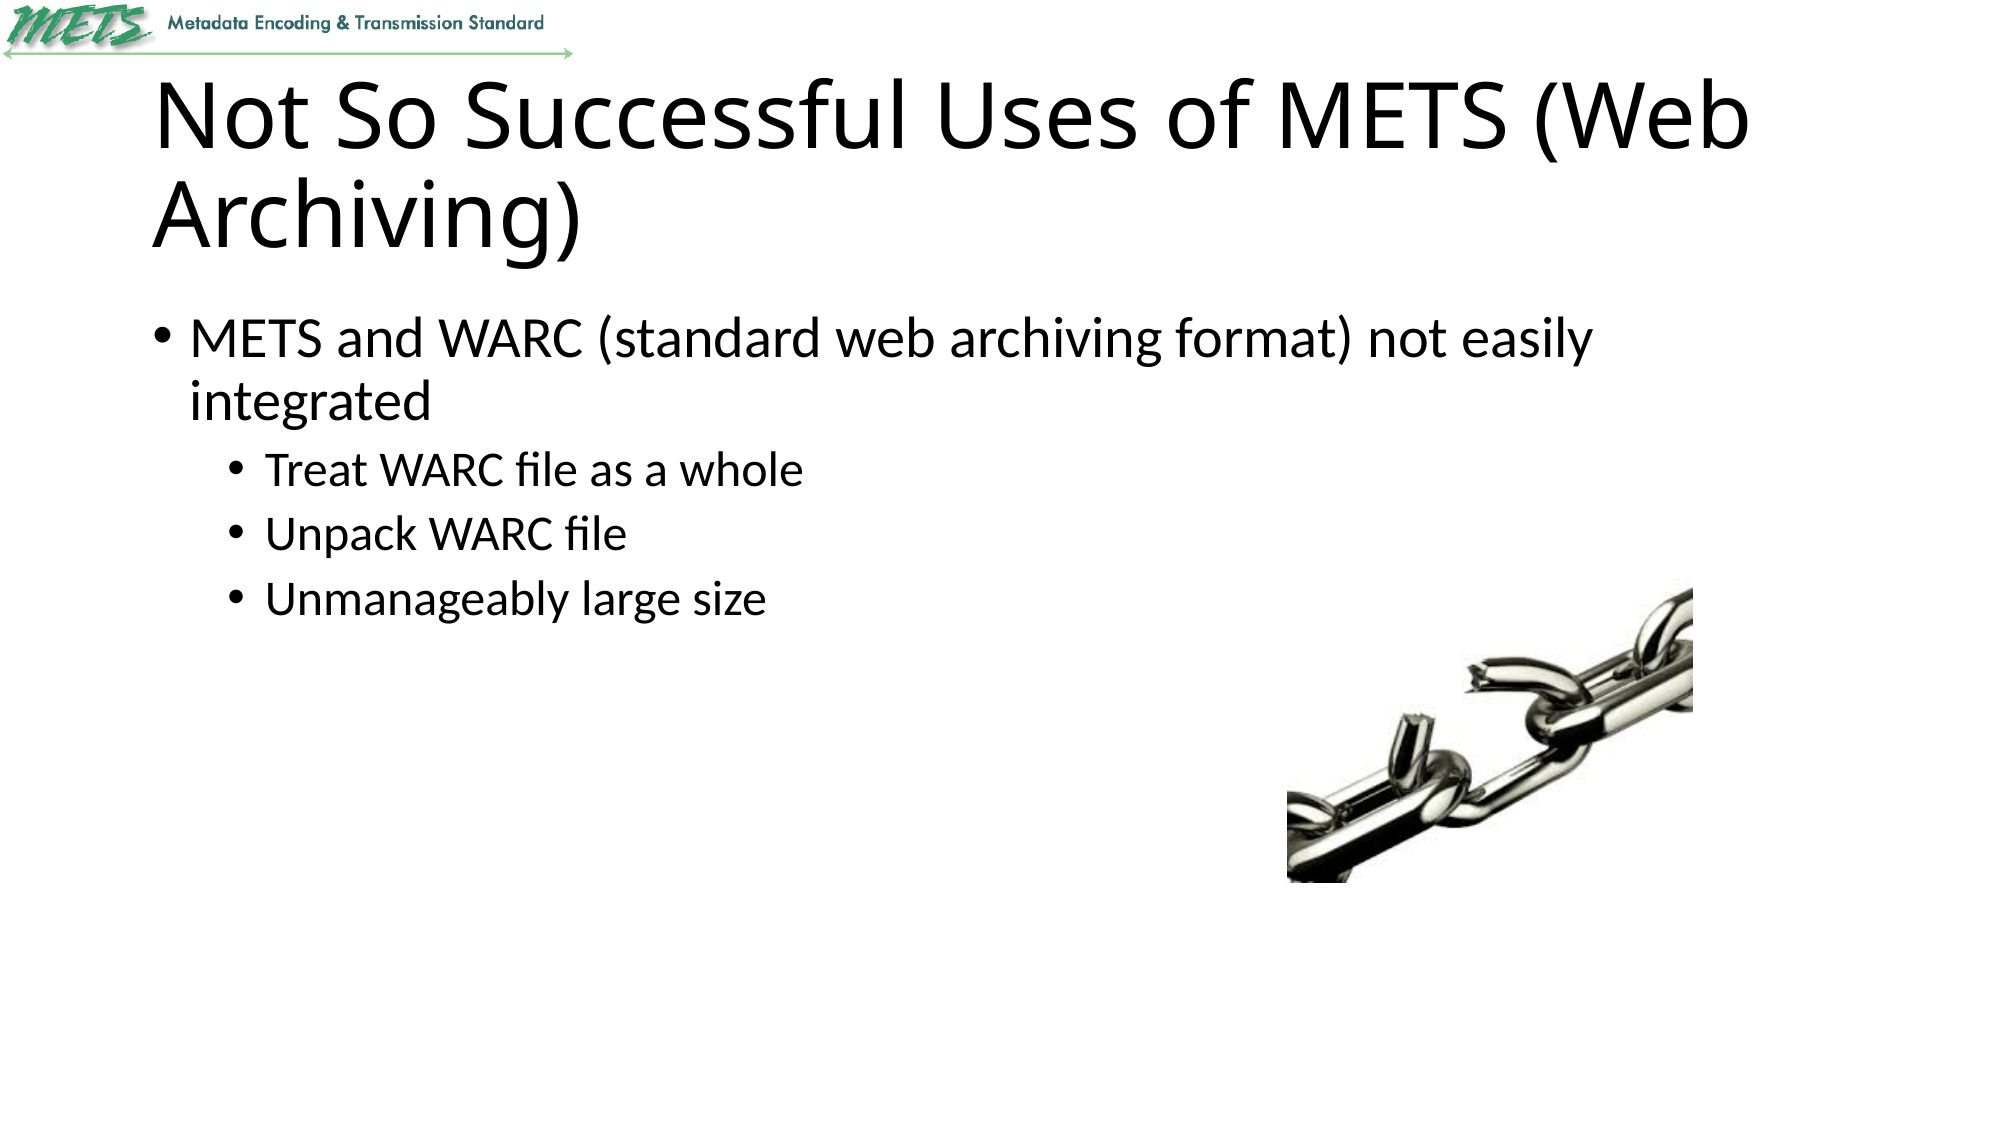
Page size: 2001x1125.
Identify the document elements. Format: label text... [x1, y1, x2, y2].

list METS and WARC (standard web archiving format) not easily integrated Treat WARC file as a whole Unpack WARC file Unmanageably large size [137, 299, 1863, 1014]
picture [1287, 579, 1693, 884]
title Not So Successful Uses of METS (Web Archiving) [137, 59, 1863, 278]
